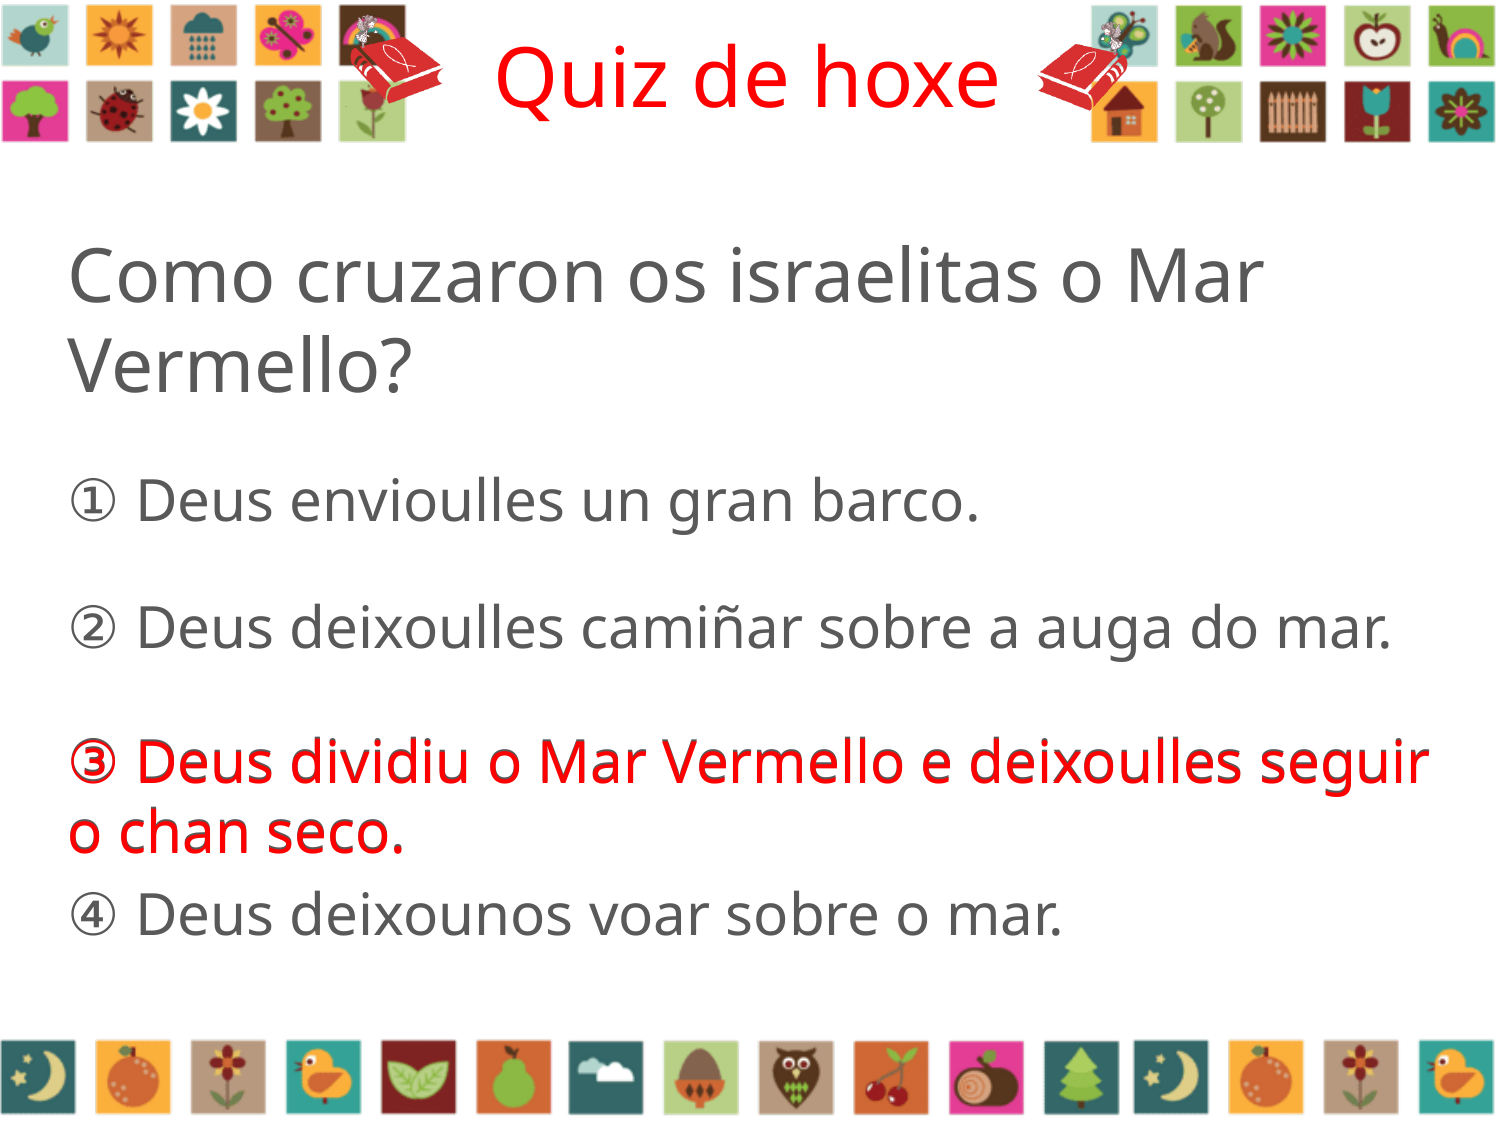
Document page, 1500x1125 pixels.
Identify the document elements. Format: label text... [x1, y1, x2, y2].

text_box Quiz de hoxe [425, 16, 1078, 131]
picture [0, 0, 475, 150]
text_box ② Deus deixoulles camiñar sobre a auga do mar. [53, 582, 1436, 668]
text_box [0, 1028, 1500, 1118]
text_box ① Deus envioulles un gran barco. [53, 456, 1436, 541]
text_box ③ Deus dividiu o Mar Vermello e deixoulles seguir o chan seco. [53, 717, 1483, 873]
text_box ④ Deus deixounos voar sobre o mar. [53, 873, 1483, 955]
text_box Como cruzaron os israelitas o Mar Vermello? [53, 219, 1436, 415]
picture [1005, 3, 1500, 150]
